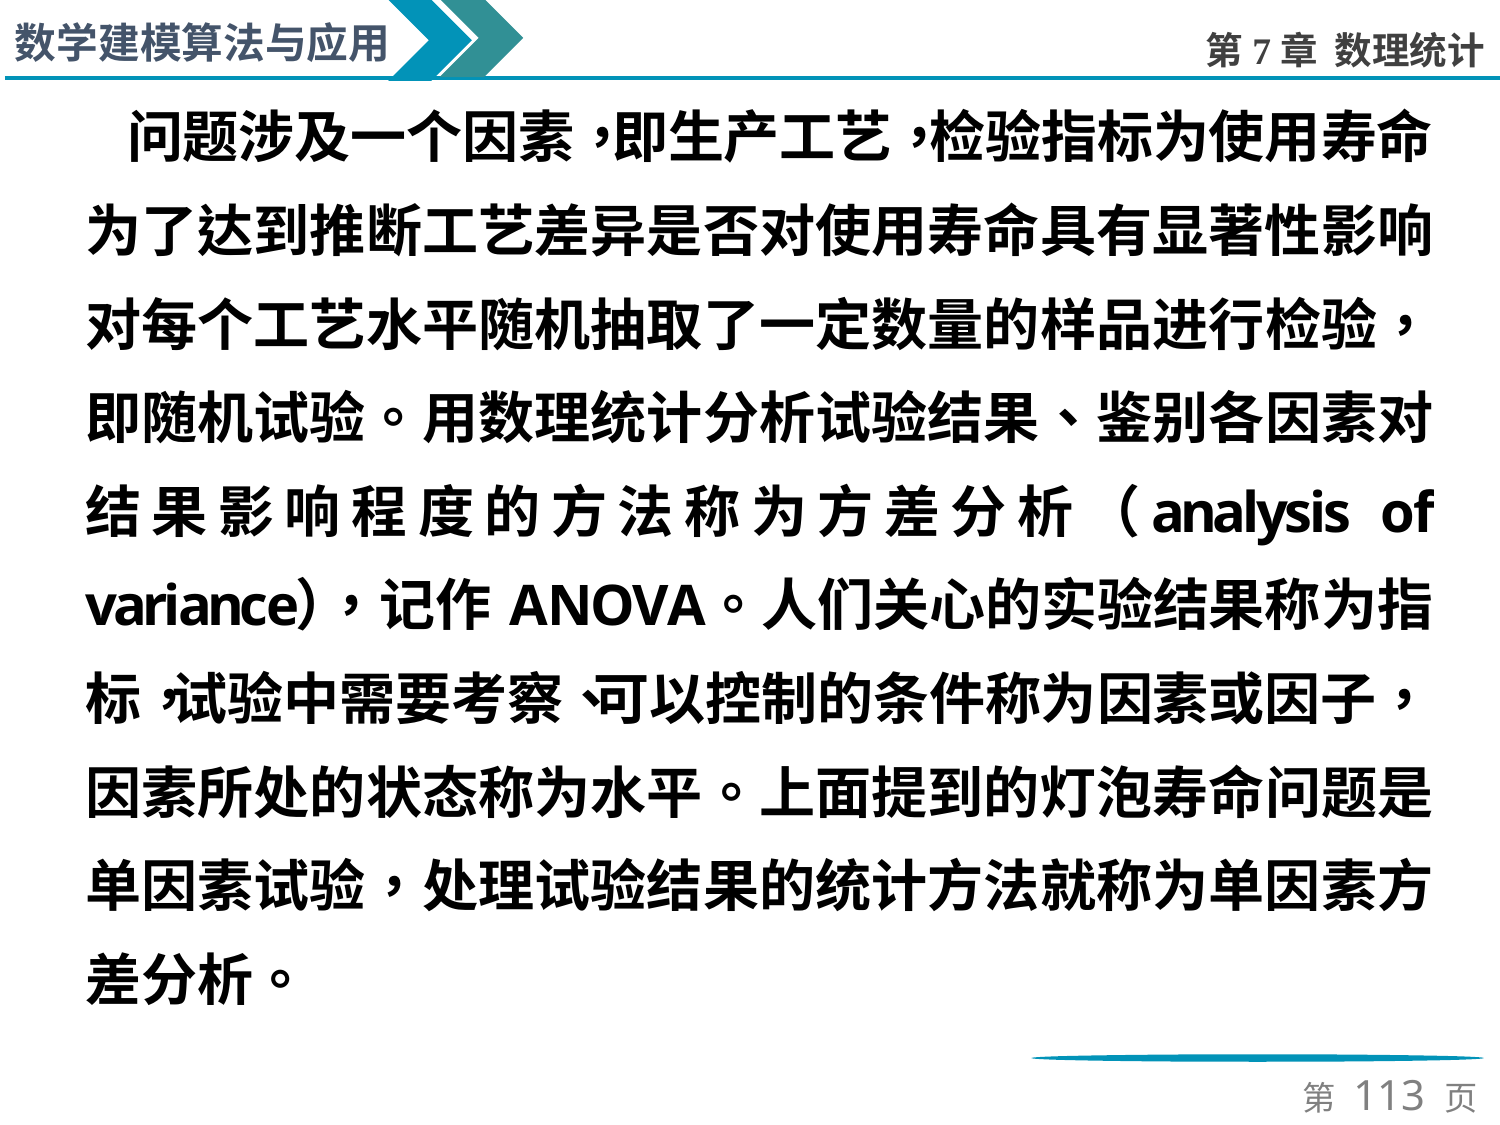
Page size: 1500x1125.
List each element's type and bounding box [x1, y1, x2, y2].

text_box [85, 94, 1436, 1062]
